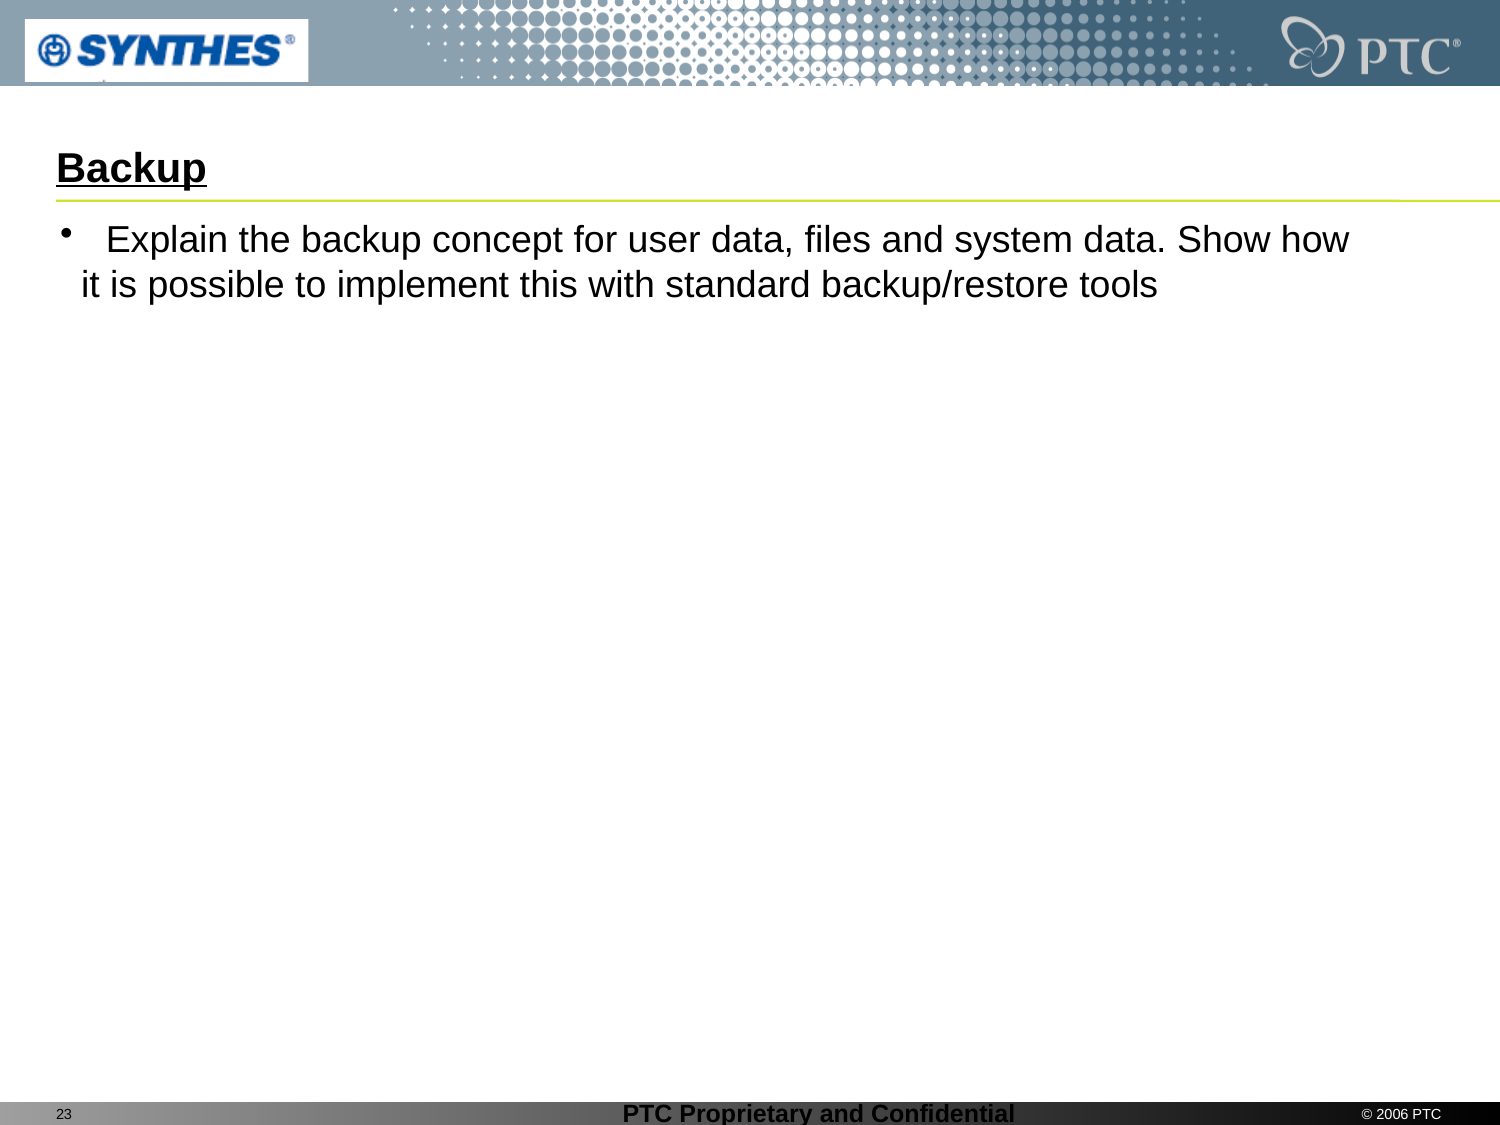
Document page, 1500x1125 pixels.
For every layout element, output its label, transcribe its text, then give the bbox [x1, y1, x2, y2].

slide_number 23 [55, 1104, 130, 1123]
picture [0, 0, 1500, 86]
footer © 2006 PTC [1345, 1104, 1442, 1123]
title Backup [55, 127, 1442, 191]
text_box Explain the backup concept for user data, files and system data. Show how it is possible to implement this with standard backup/restore tools [45, 214, 1376, 305]
